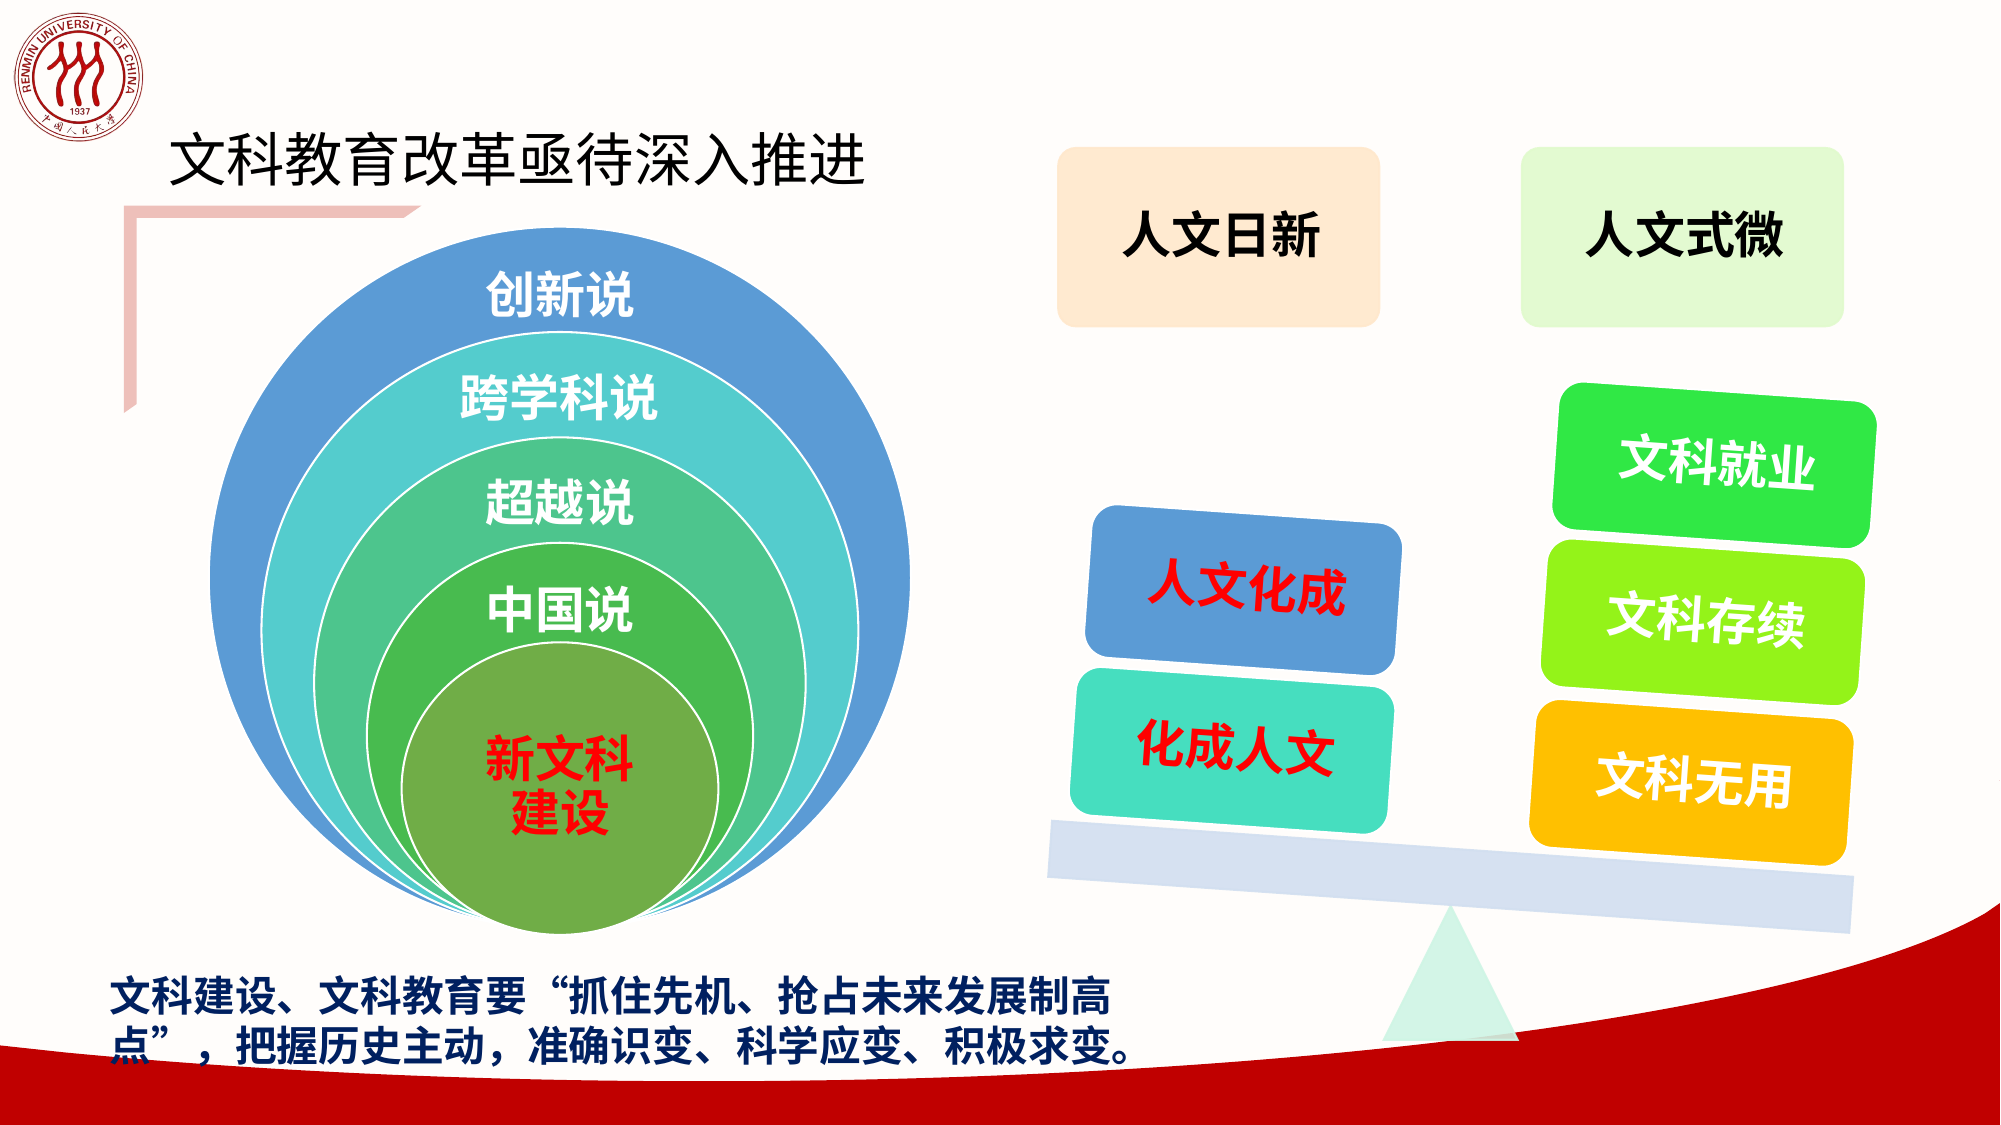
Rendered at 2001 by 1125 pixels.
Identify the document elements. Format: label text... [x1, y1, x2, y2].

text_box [781, 147, 2000, 1040]
text_box [122, 204, 425, 229]
text_box 文科建设、文科教育要“抓住先机、抢占未来发展制高点”，把握历史主动，准确识变、科学应变、积极求变。 [95, 962, 1149, 1078]
text_box 文科教育改革亟待深入推进 [153, 80, 968, 201]
text_box [0, 1040, 2000, 1125]
picture [4, 2, 154, 152]
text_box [0, 229, 781, 932]
